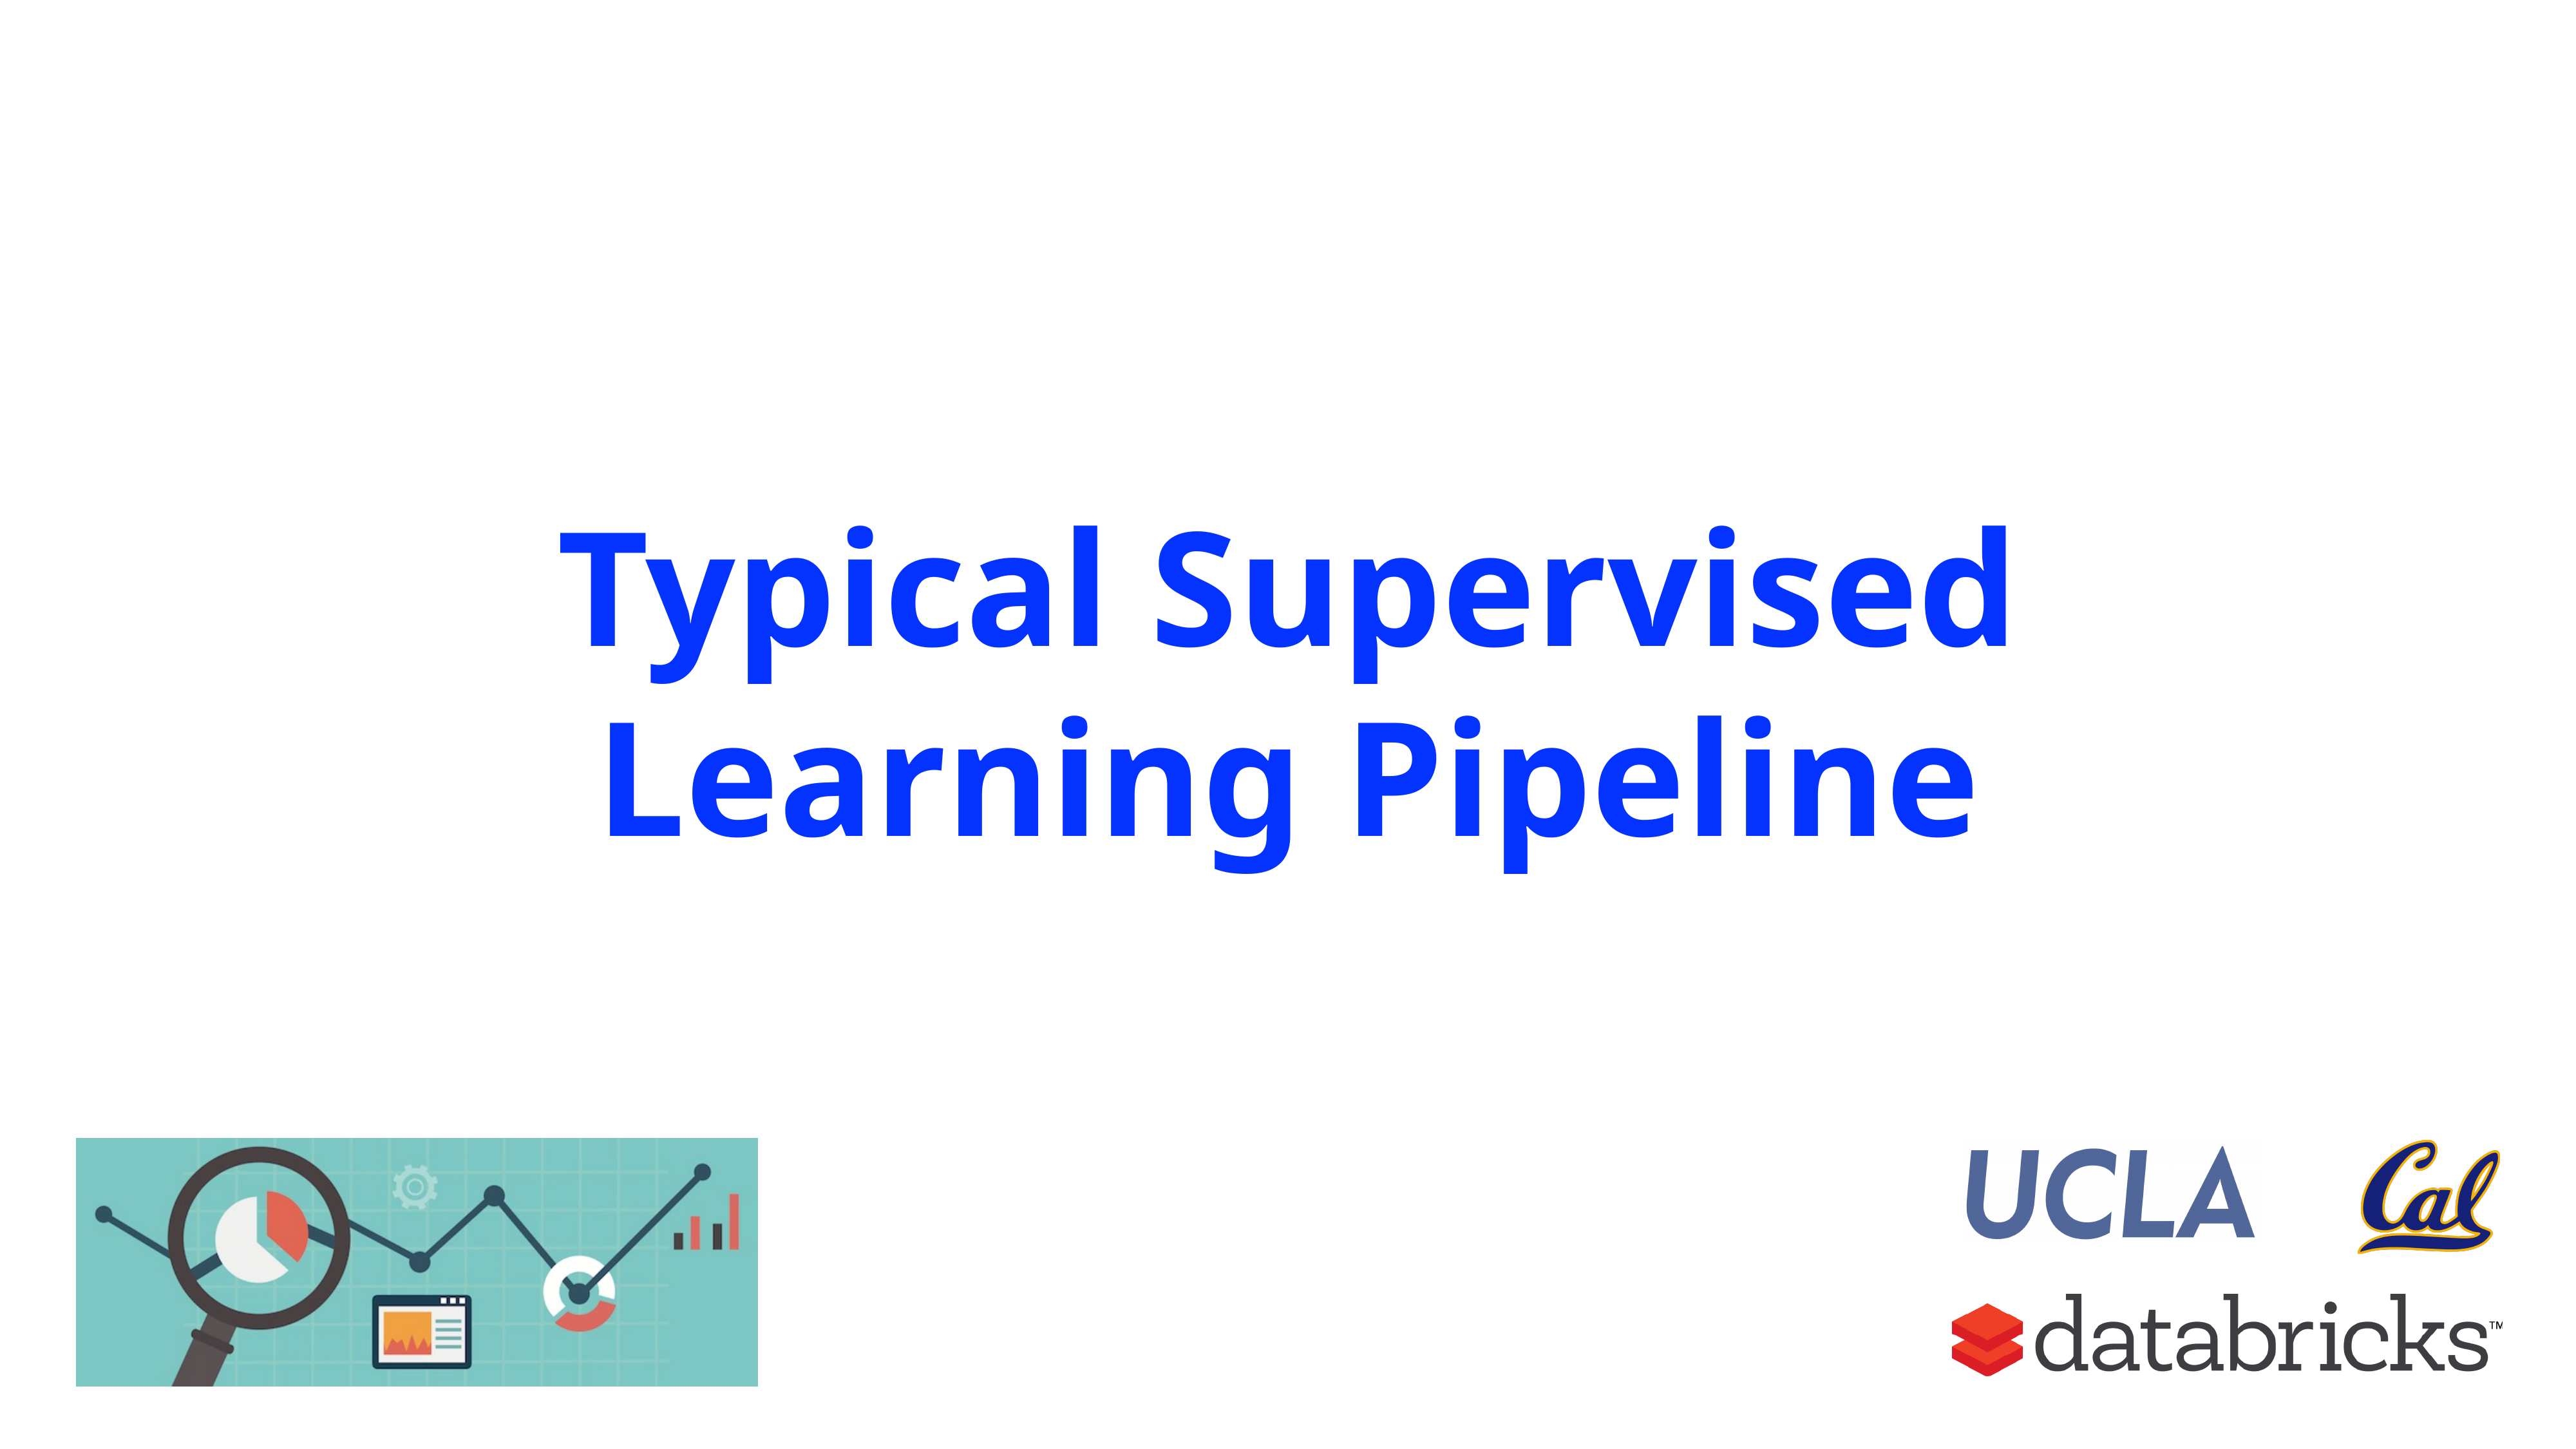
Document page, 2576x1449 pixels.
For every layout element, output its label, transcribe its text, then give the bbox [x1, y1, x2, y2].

title Typical Supervised Learning Pipeline [428, 468, 2148, 876]
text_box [76, 1138, 2503, 1387]
